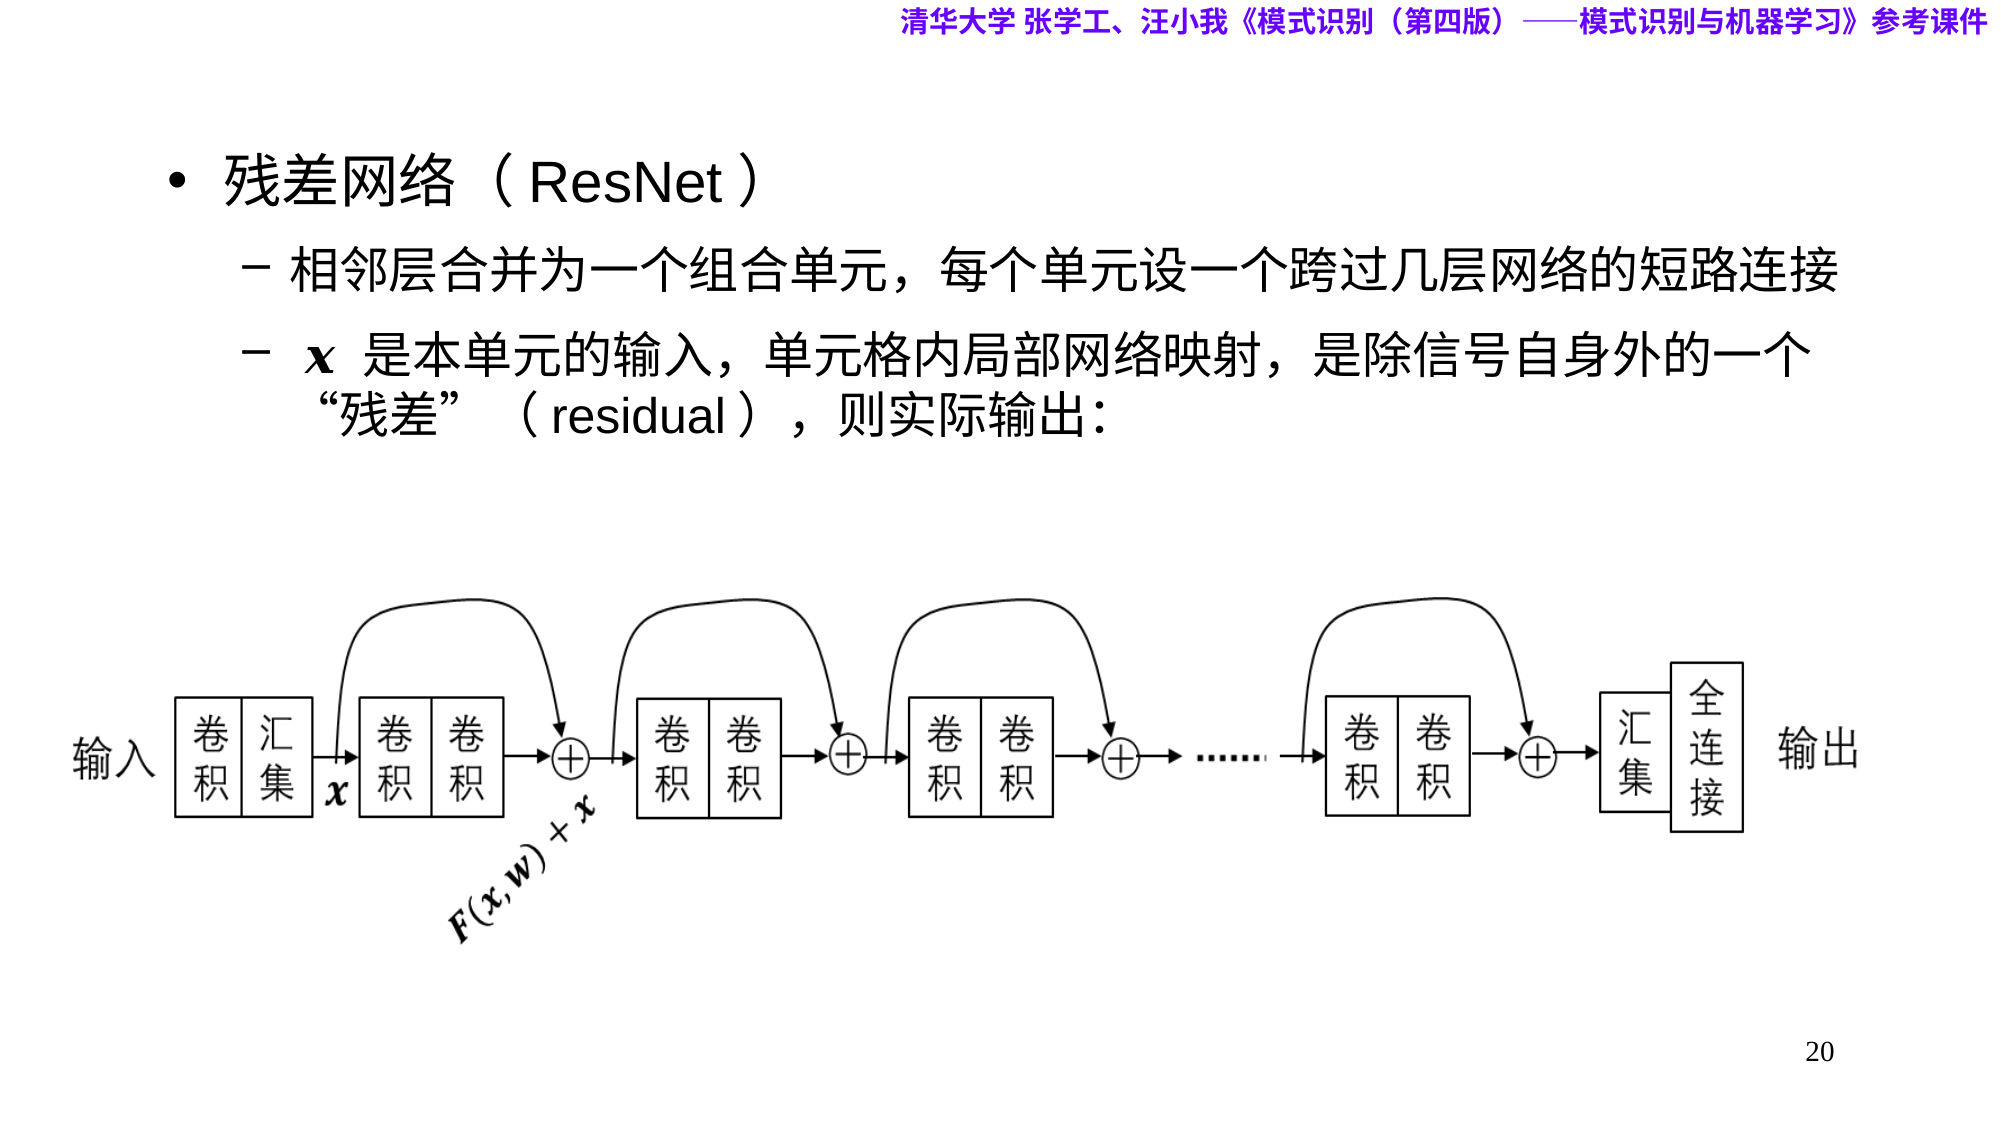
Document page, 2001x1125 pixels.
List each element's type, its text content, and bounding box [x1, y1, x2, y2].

text_box 清华大学 张学工、汪小我《模式识别（第四版）——模式识别与机器学习》参考课件 [546, 3, 2000, 46]
slide_number 20 [1433, 1024, 1851, 1101]
picture [45, 597, 1889, 968]
